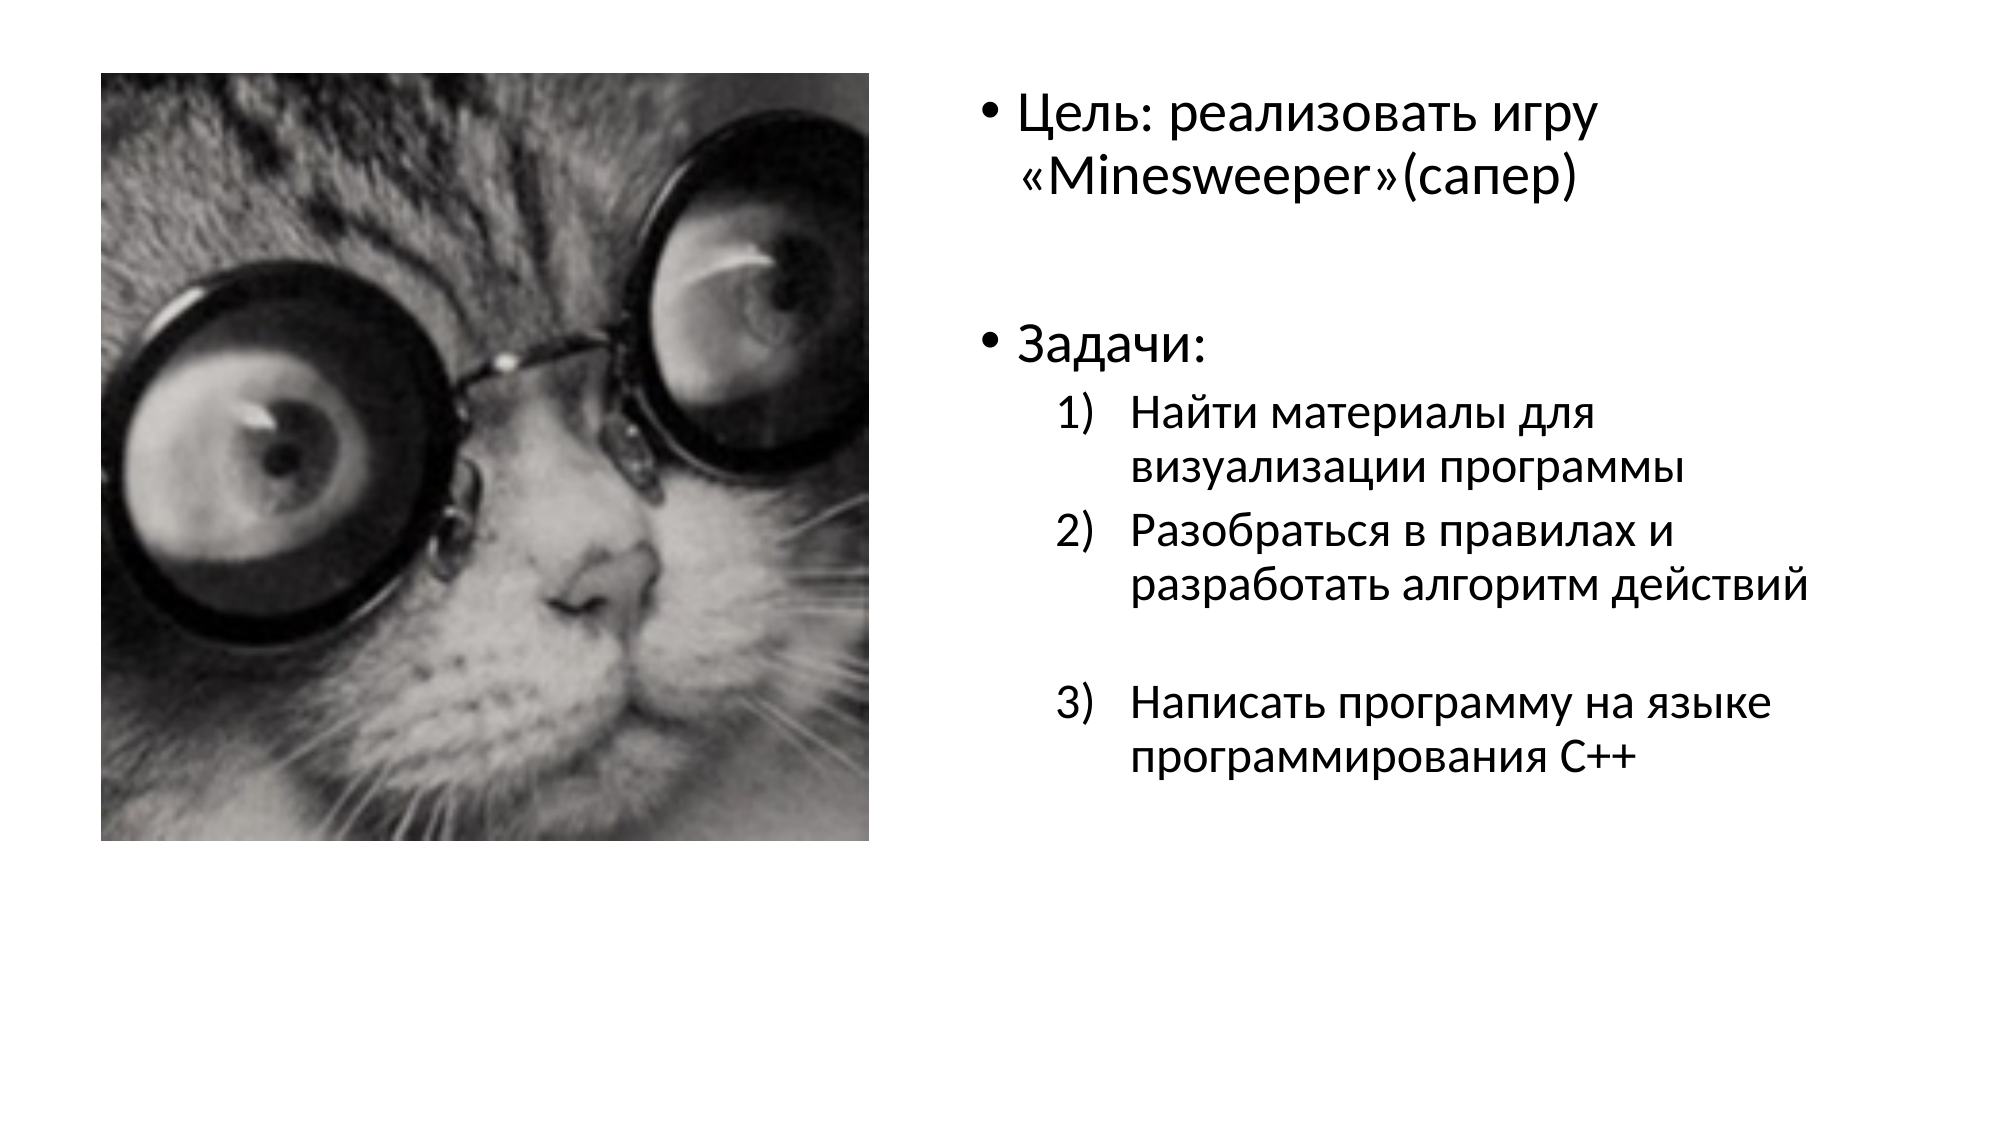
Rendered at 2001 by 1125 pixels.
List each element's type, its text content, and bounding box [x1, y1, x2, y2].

picture [101, 73, 869, 841]
list Цель: реализовать игру «Minesweeper»(сапер) Задачи: Найти материалы для визуализации программы Разобраться в правилах и разработать алгоритм действий Написать программу на языке программирования C++ [965, 73, 1863, 1035]
